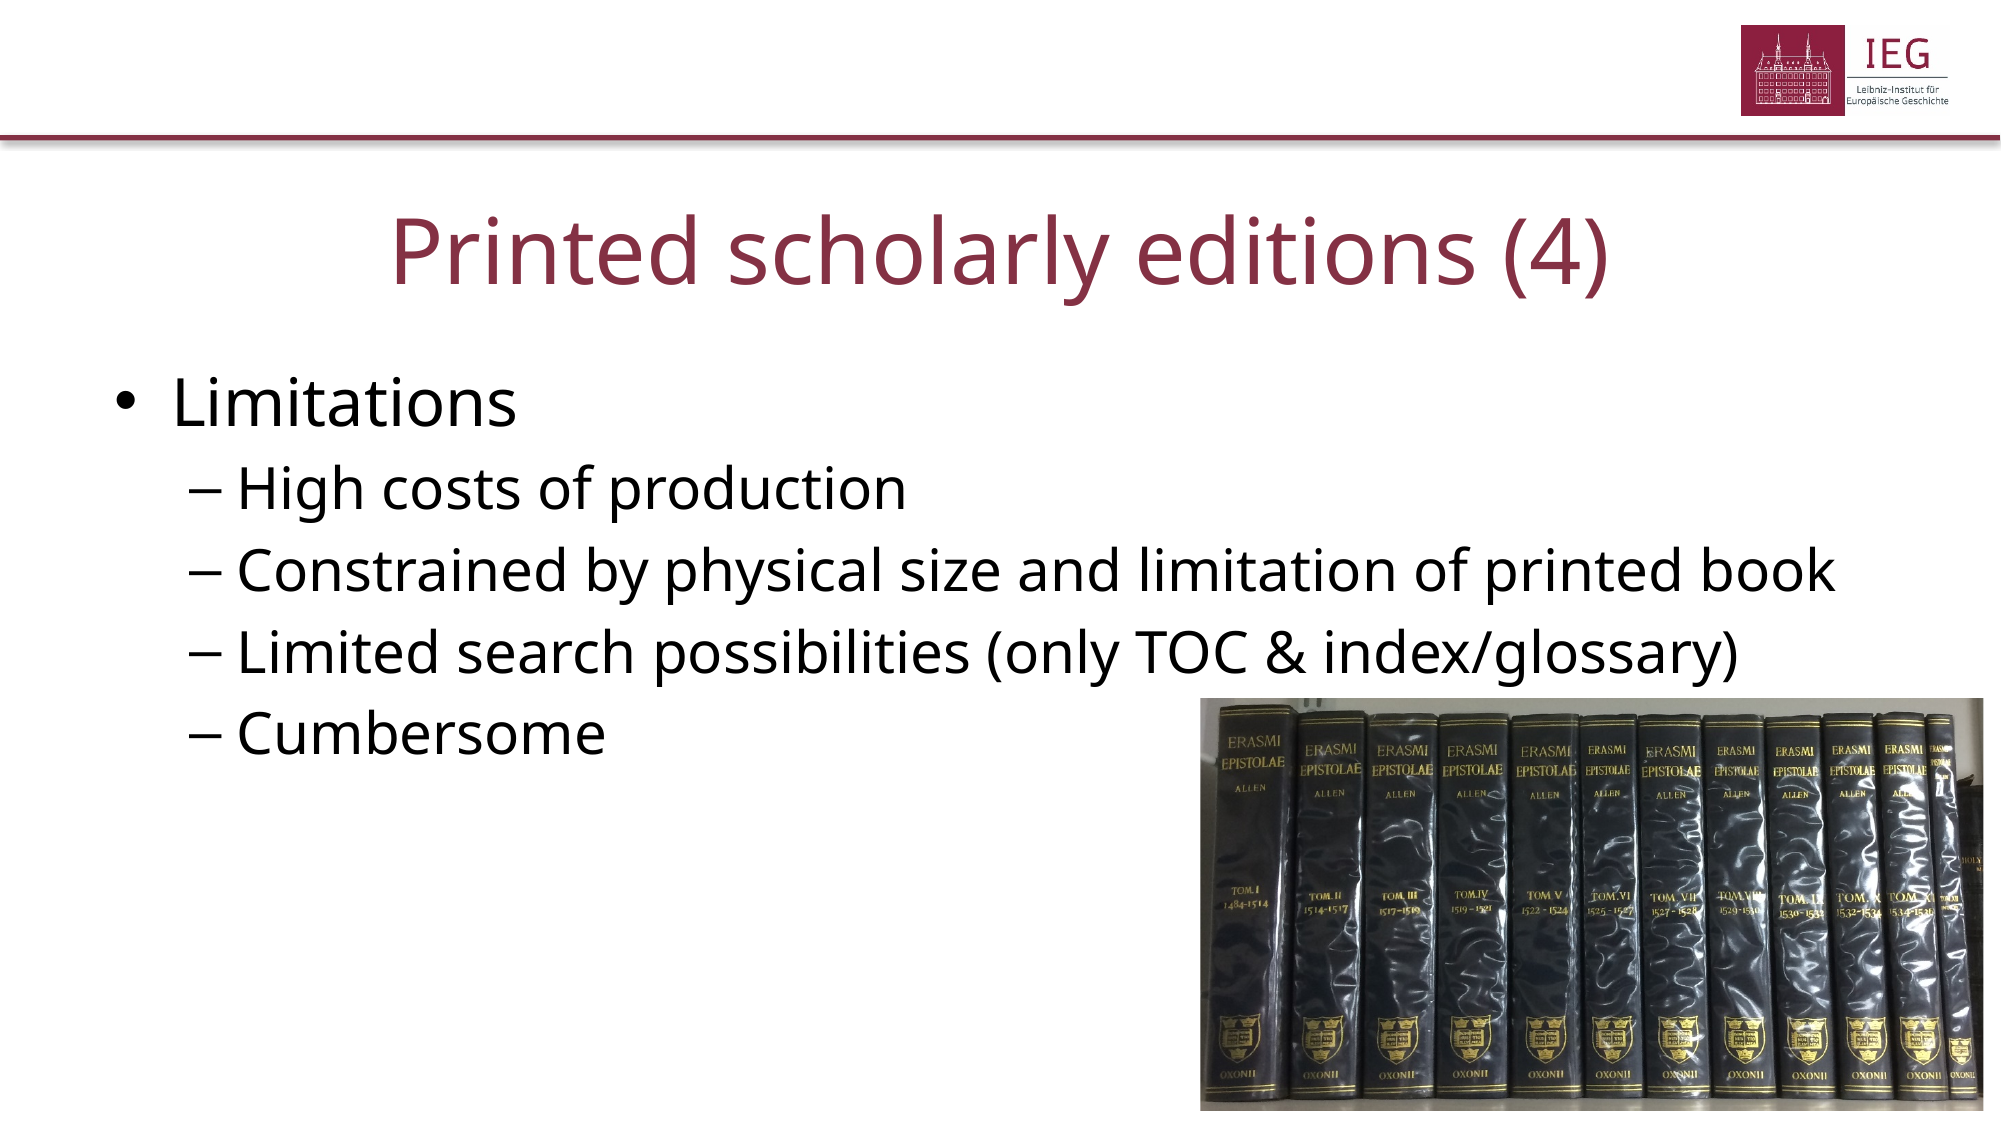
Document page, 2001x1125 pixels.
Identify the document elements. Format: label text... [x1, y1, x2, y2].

text_box Limitations High costs of production Constrained by physical size and limitation of printed book Limited search possibilities (only TOC & index/glossary) Cumbersome [99, 352, 1900, 1028]
picture [1741, 25, 1950, 116]
text_box Printed scholarly editions (4) [99, 154, 1900, 342]
picture [1200, 697, 1984, 1111]
